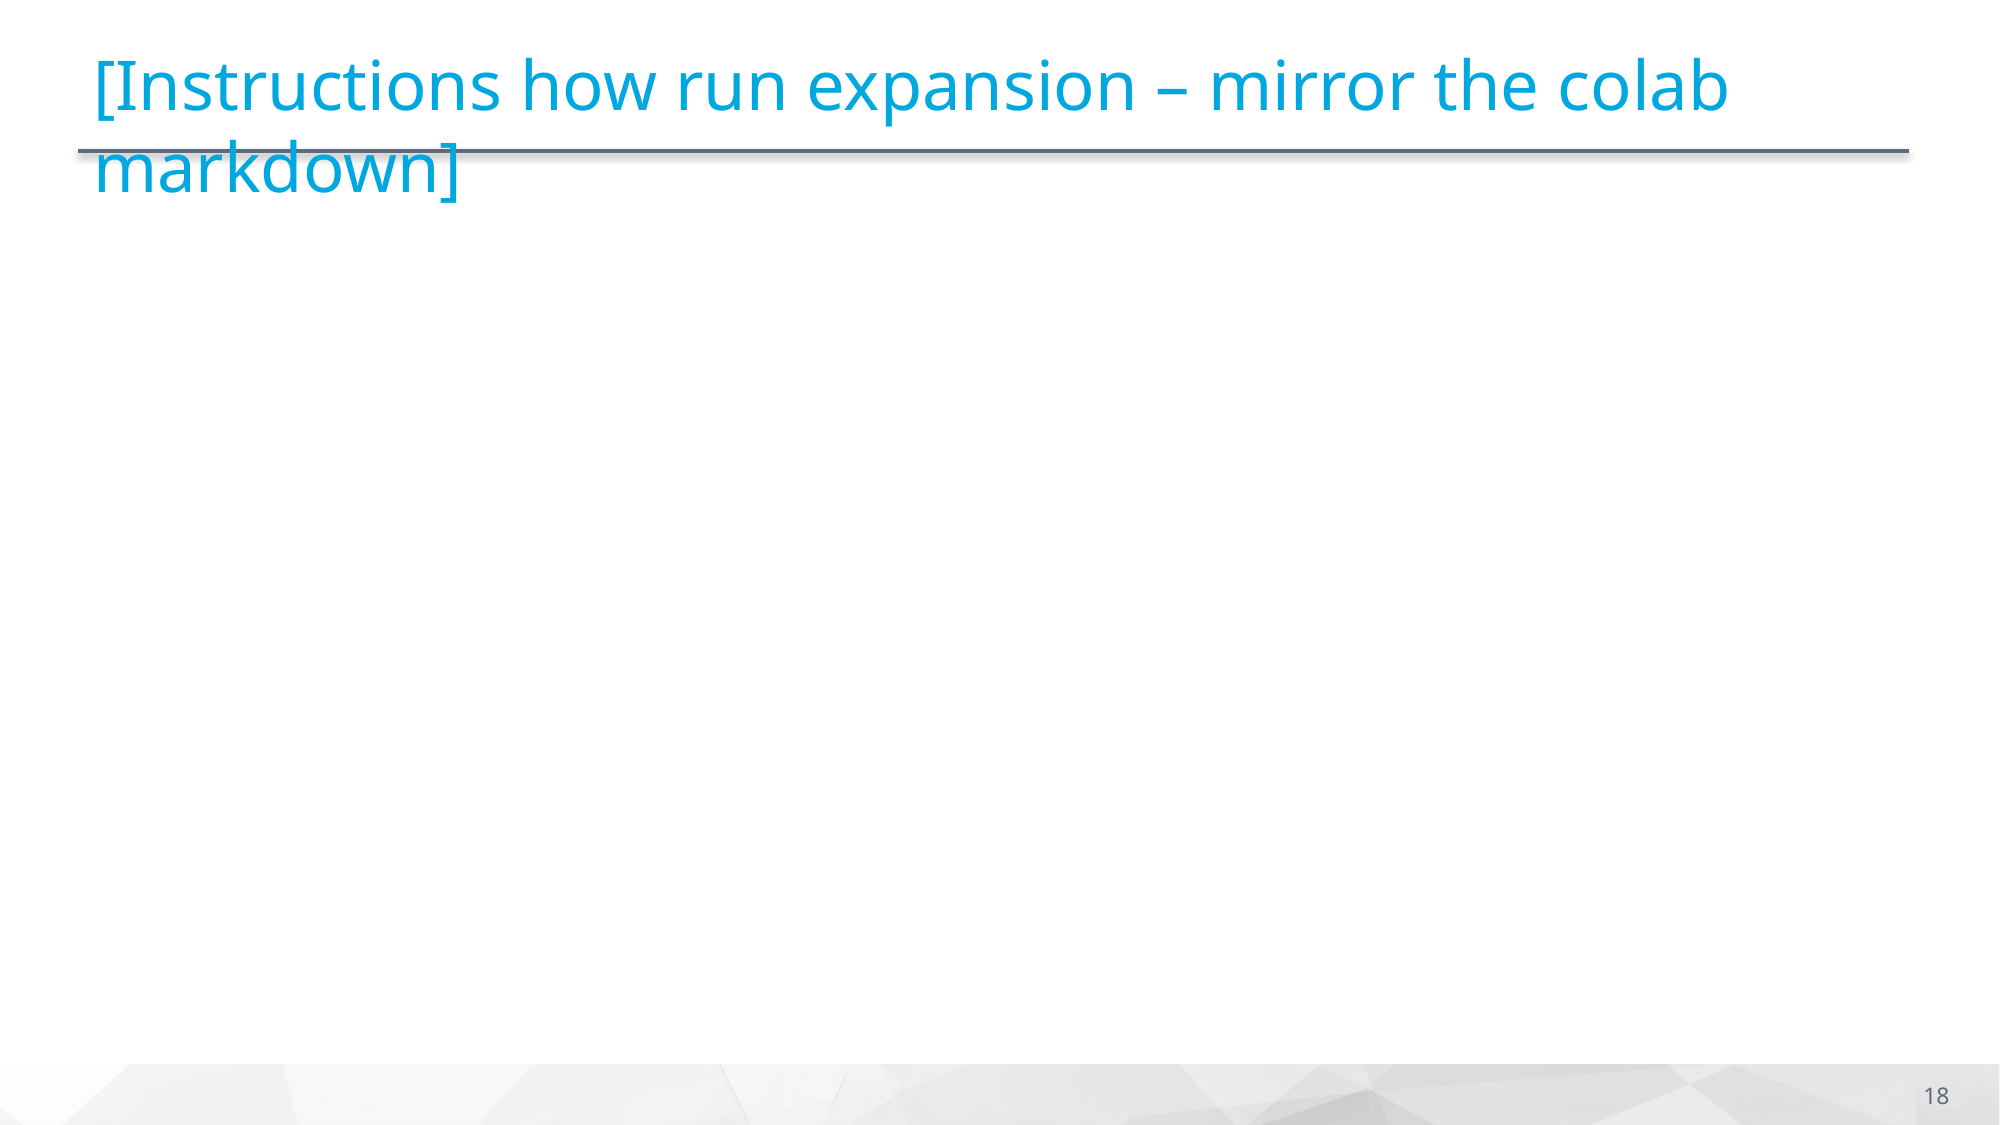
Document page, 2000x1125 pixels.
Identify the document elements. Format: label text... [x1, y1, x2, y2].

title [Instructions how run expansion – mirror the colab markdown] [78, 34, 1987, 168]
picture [0, 1064, 2000, 1125]
